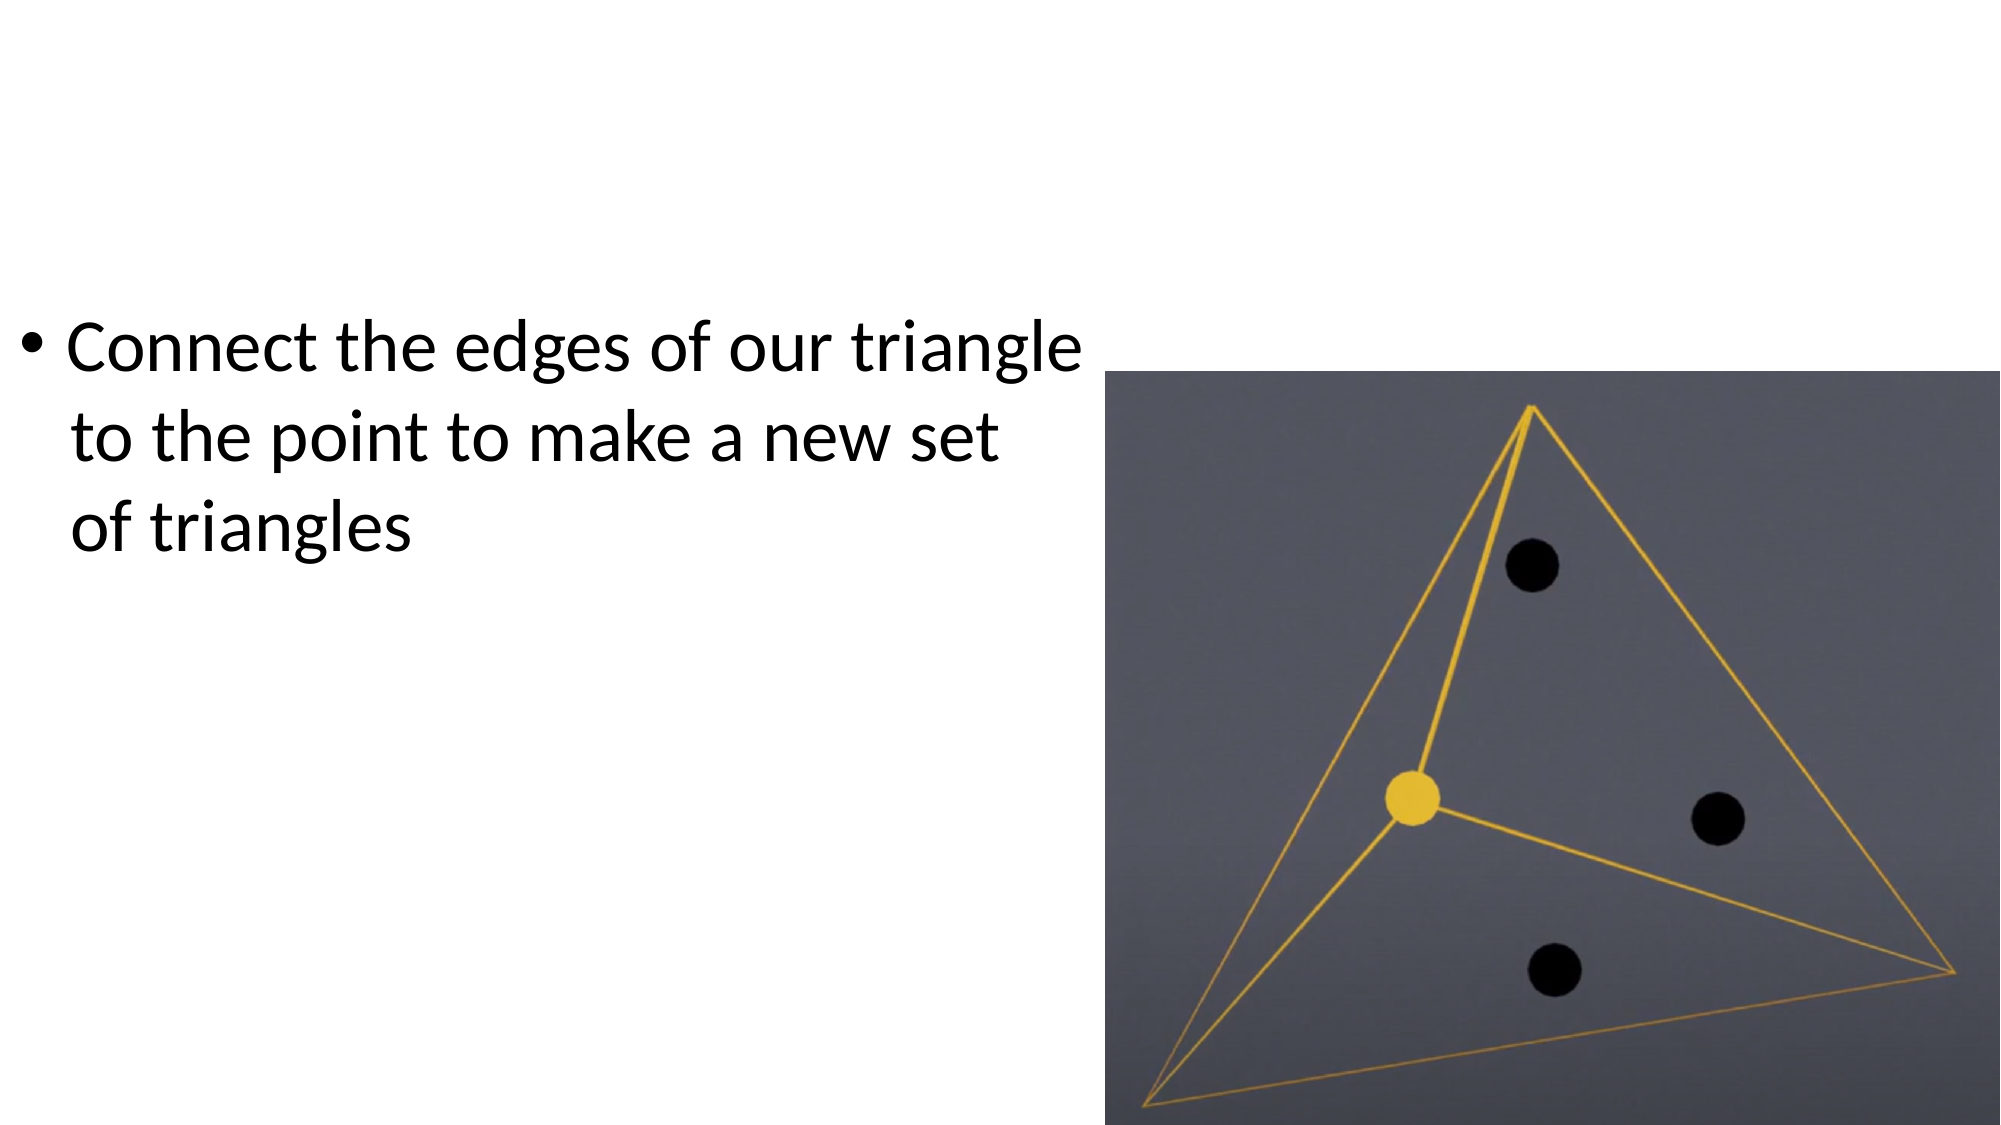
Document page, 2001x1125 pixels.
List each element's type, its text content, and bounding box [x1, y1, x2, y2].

text_box Connect the edges of our triangle to the point to make a new set of triangles [4, 289, 1101, 574]
picture [1105, 371, 2000, 1125]
